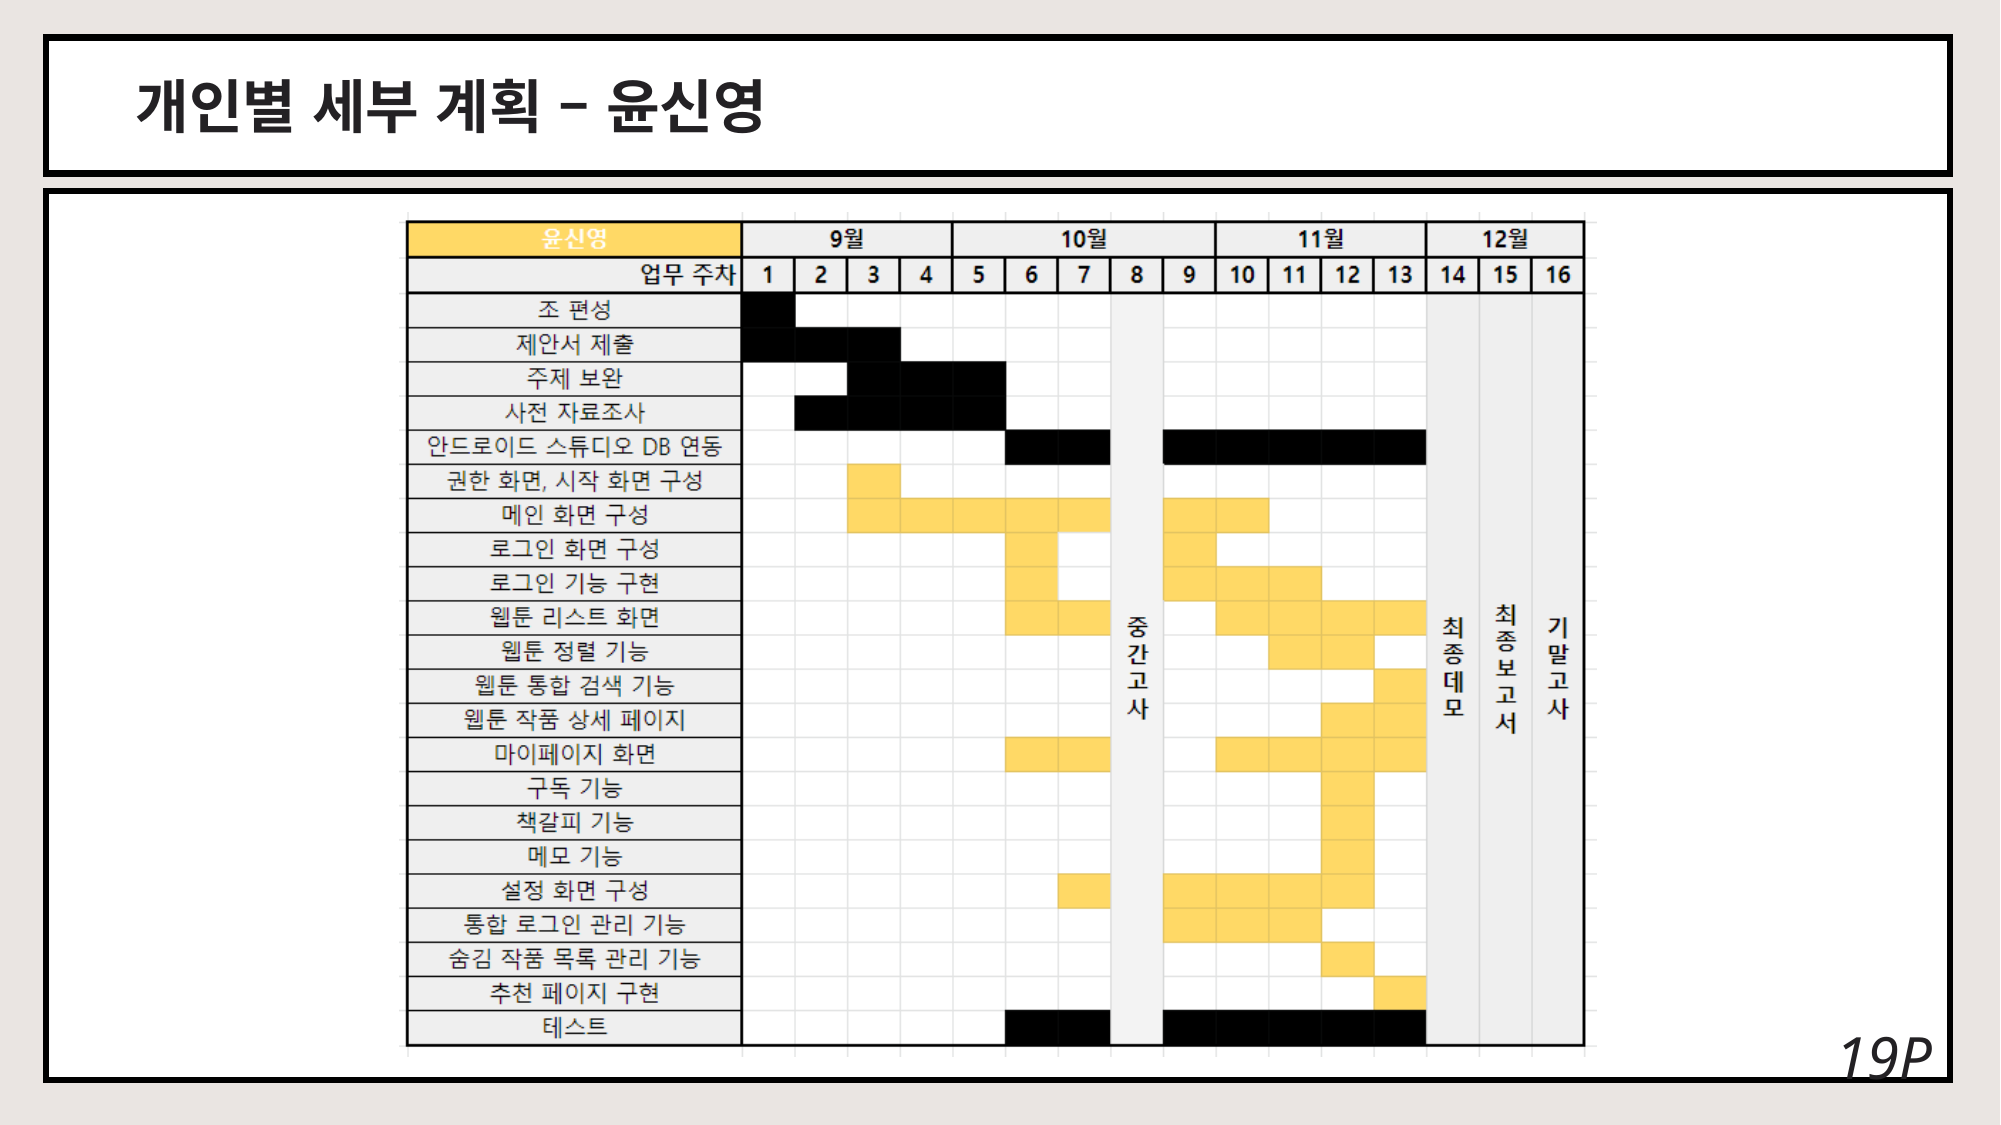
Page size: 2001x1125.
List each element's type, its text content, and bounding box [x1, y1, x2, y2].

text_box [45, 393, 1951, 1081]
text_box [45, 190, 1884, 197]
text_box [0, 197, 2000, 393]
text_box 개인별 세부 계획 – 윤신영 [45, 36, 1951, 175]
text_box [1915, 190, 1951, 197]
picture [399, 212, 1597, 1057]
text_box [1884, 187, 1915, 197]
text_box 19P [1799, 1013, 1967, 1125]
